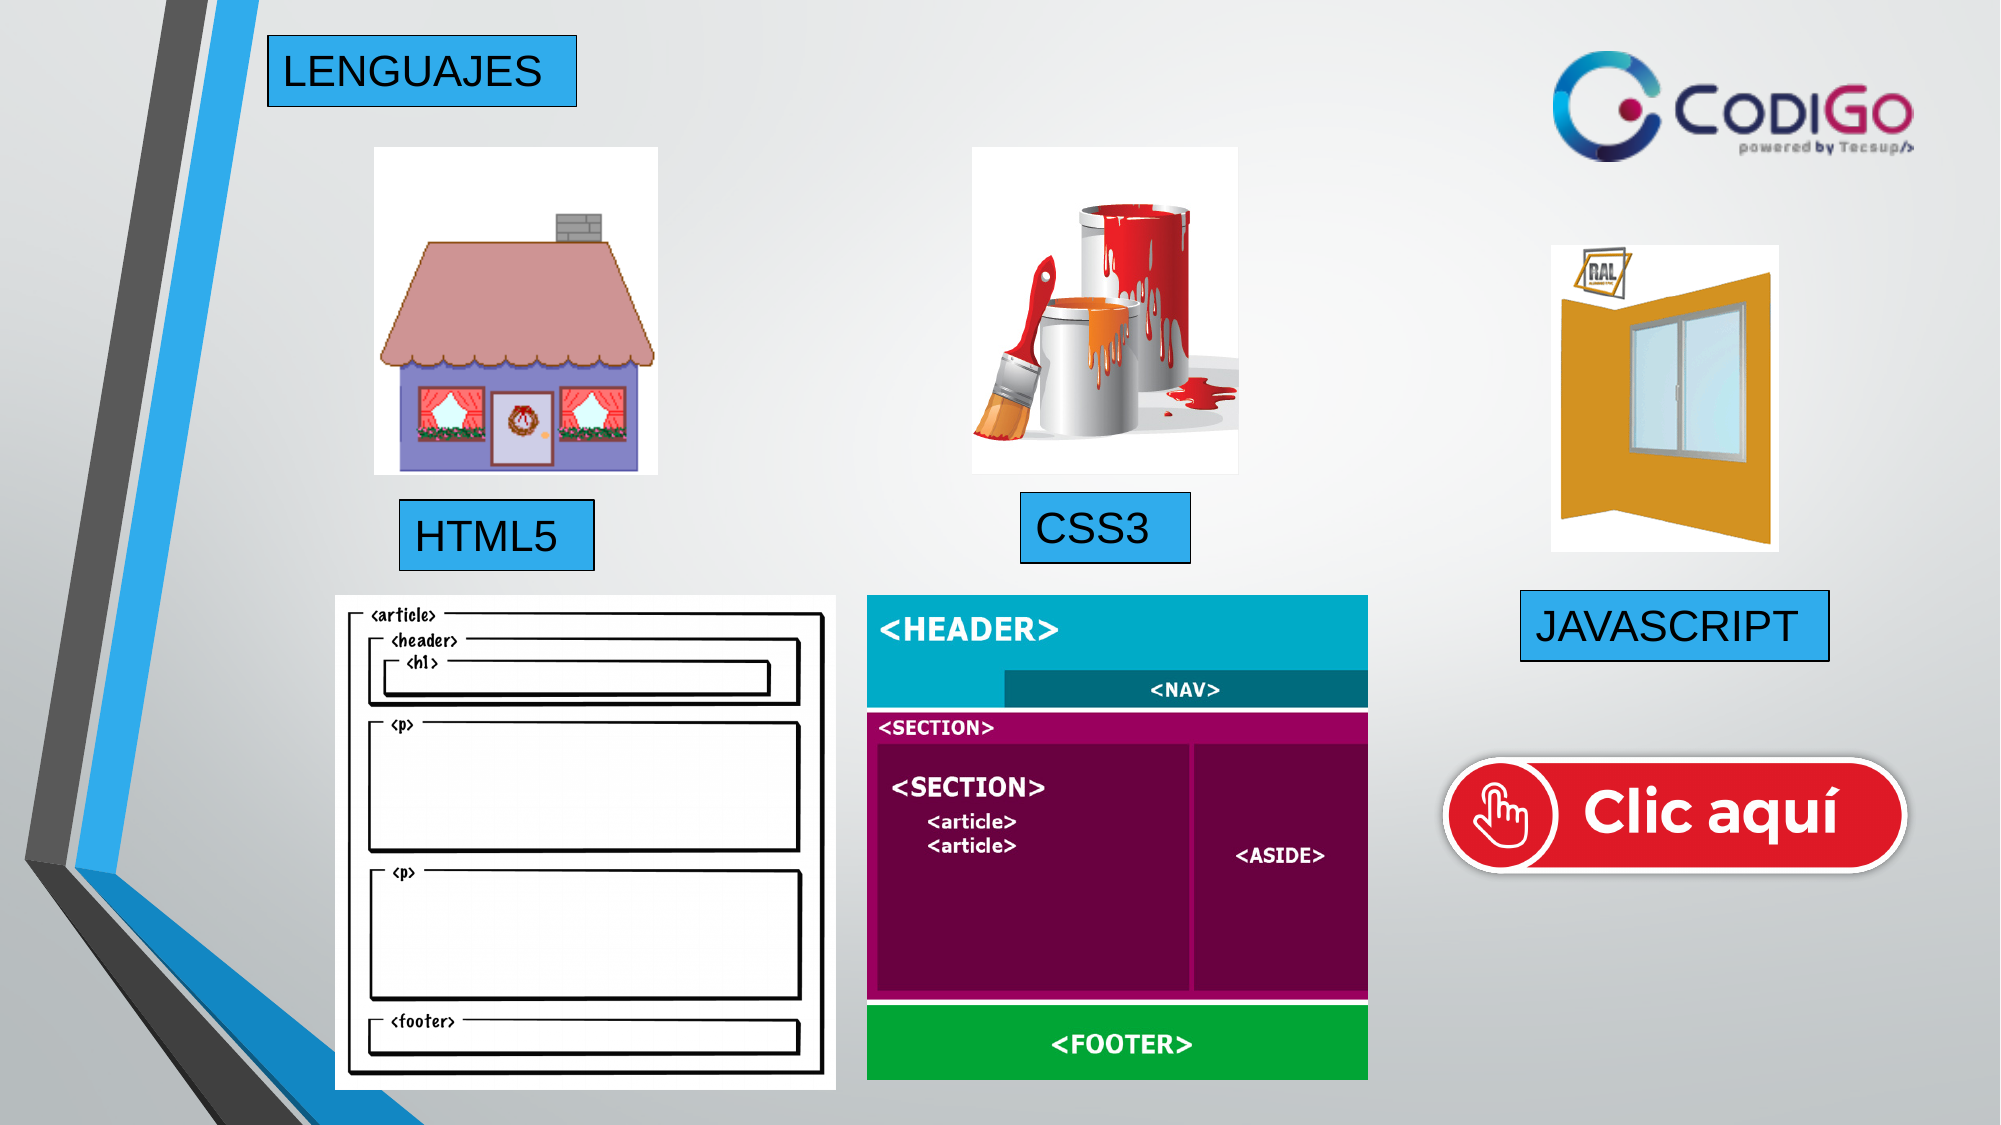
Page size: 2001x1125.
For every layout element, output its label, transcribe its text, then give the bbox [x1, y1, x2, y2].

picture [1424, 738, 1926, 891]
text_box CSS3 [1020, 492, 1191, 564]
picture [335, 595, 836, 1090]
picture [374, 147, 658, 475]
text_box JAVASCRIPT [1520, 590, 1830, 662]
picture [972, 147, 1239, 475]
text_box HTML5 [399, 499, 594, 571]
picture [1553, 50, 1914, 163]
text_box LENGUAJES [267, 35, 577, 107]
picture [1551, 245, 1779, 552]
picture [867, 595, 1368, 1080]
